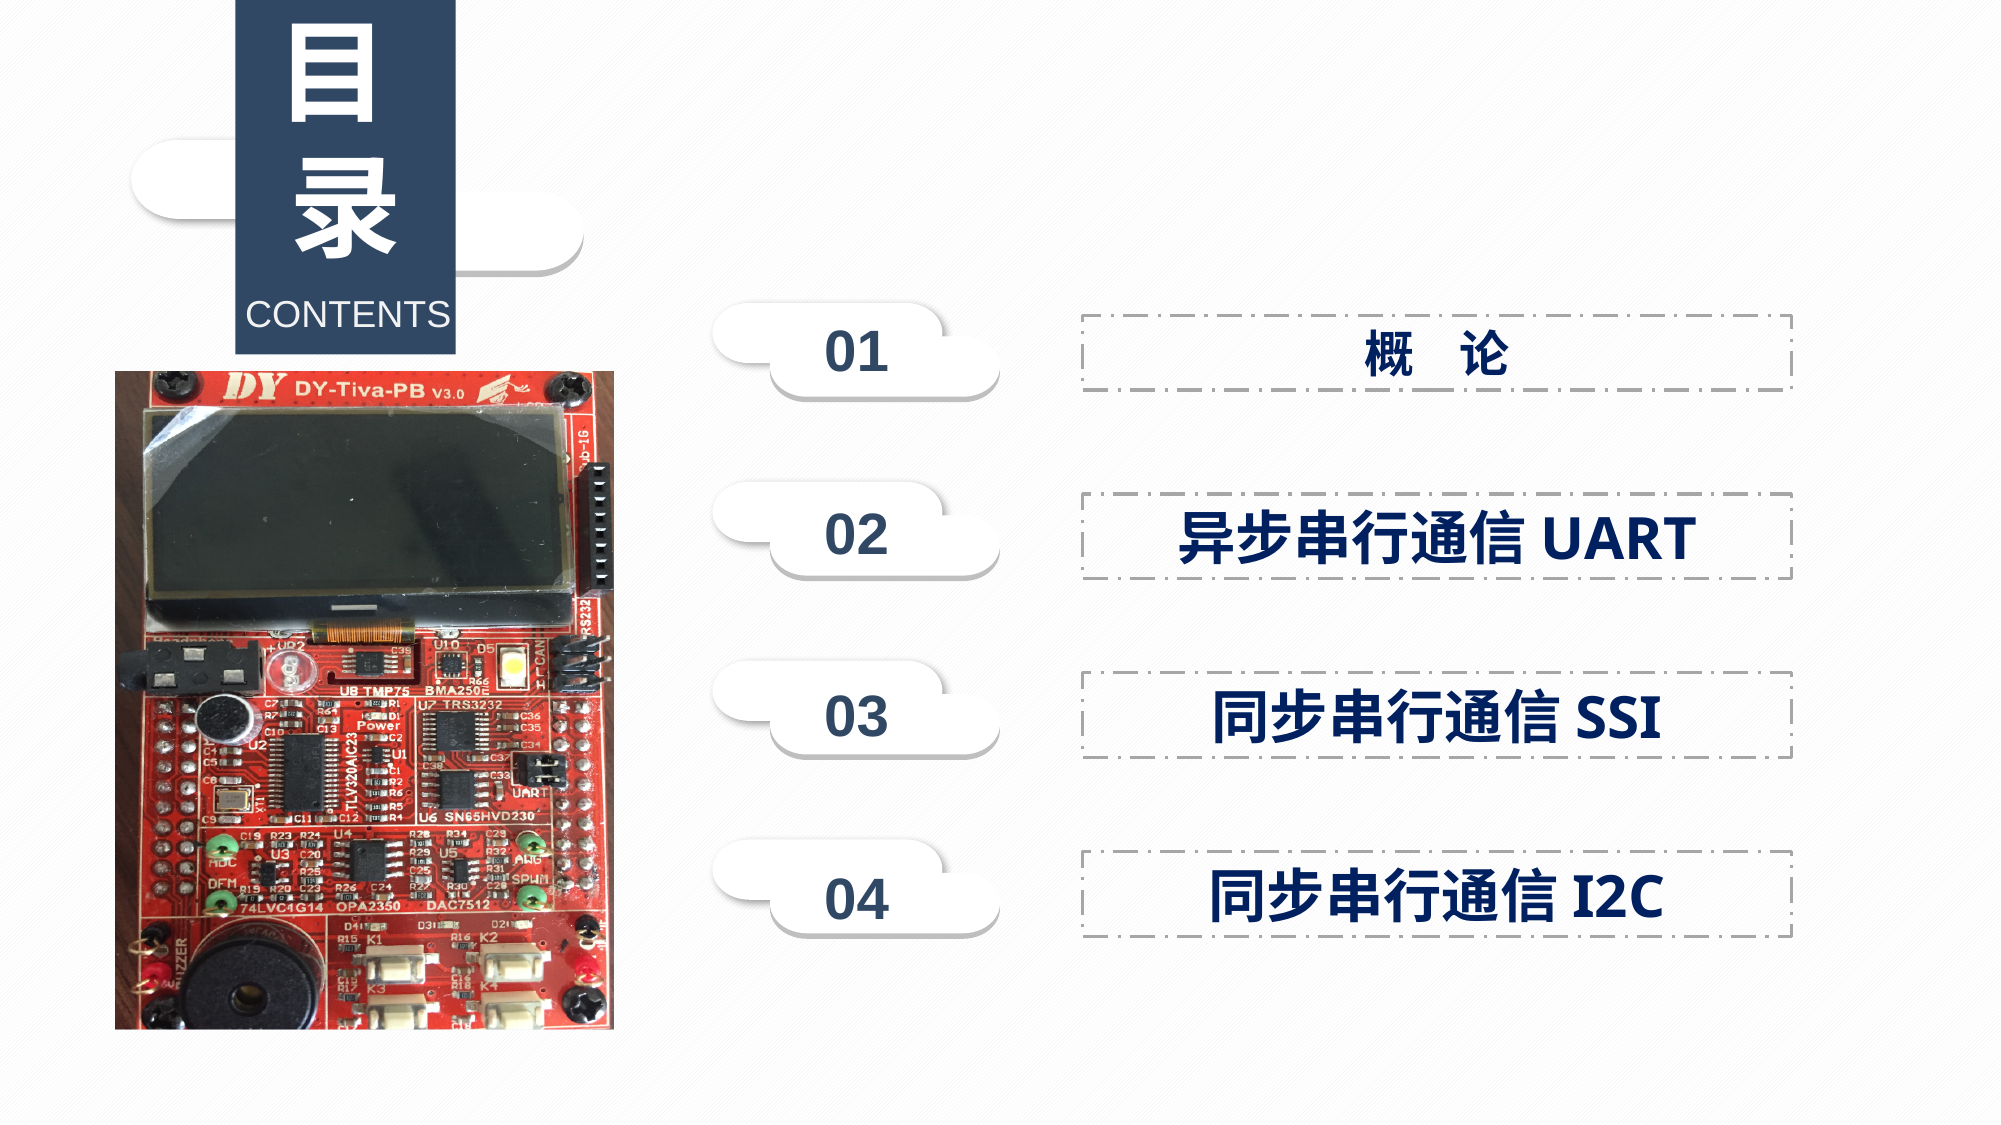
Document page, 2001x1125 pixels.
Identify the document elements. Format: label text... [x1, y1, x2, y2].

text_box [712, 302, 1000, 403]
text_box 同步串行通信I2C [1082, 851, 1792, 937]
text_box [234, 278, 457, 355]
text_box 同步串行通信SSI [1082, 672, 1792, 758]
text_box CONTENTS [238, 289, 459, 336]
text_box 目 录 [235, 1, 456, 139]
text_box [712, 839, 1000, 940]
text_box 概 论 [1082, 315, 1792, 390]
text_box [712, 481, 1000, 582]
text_box 异步串行通信UART [1082, 493, 1792, 579]
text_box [712, 660, 1000, 760]
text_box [131, 139, 584, 278]
picture [115, 371, 614, 1030]
